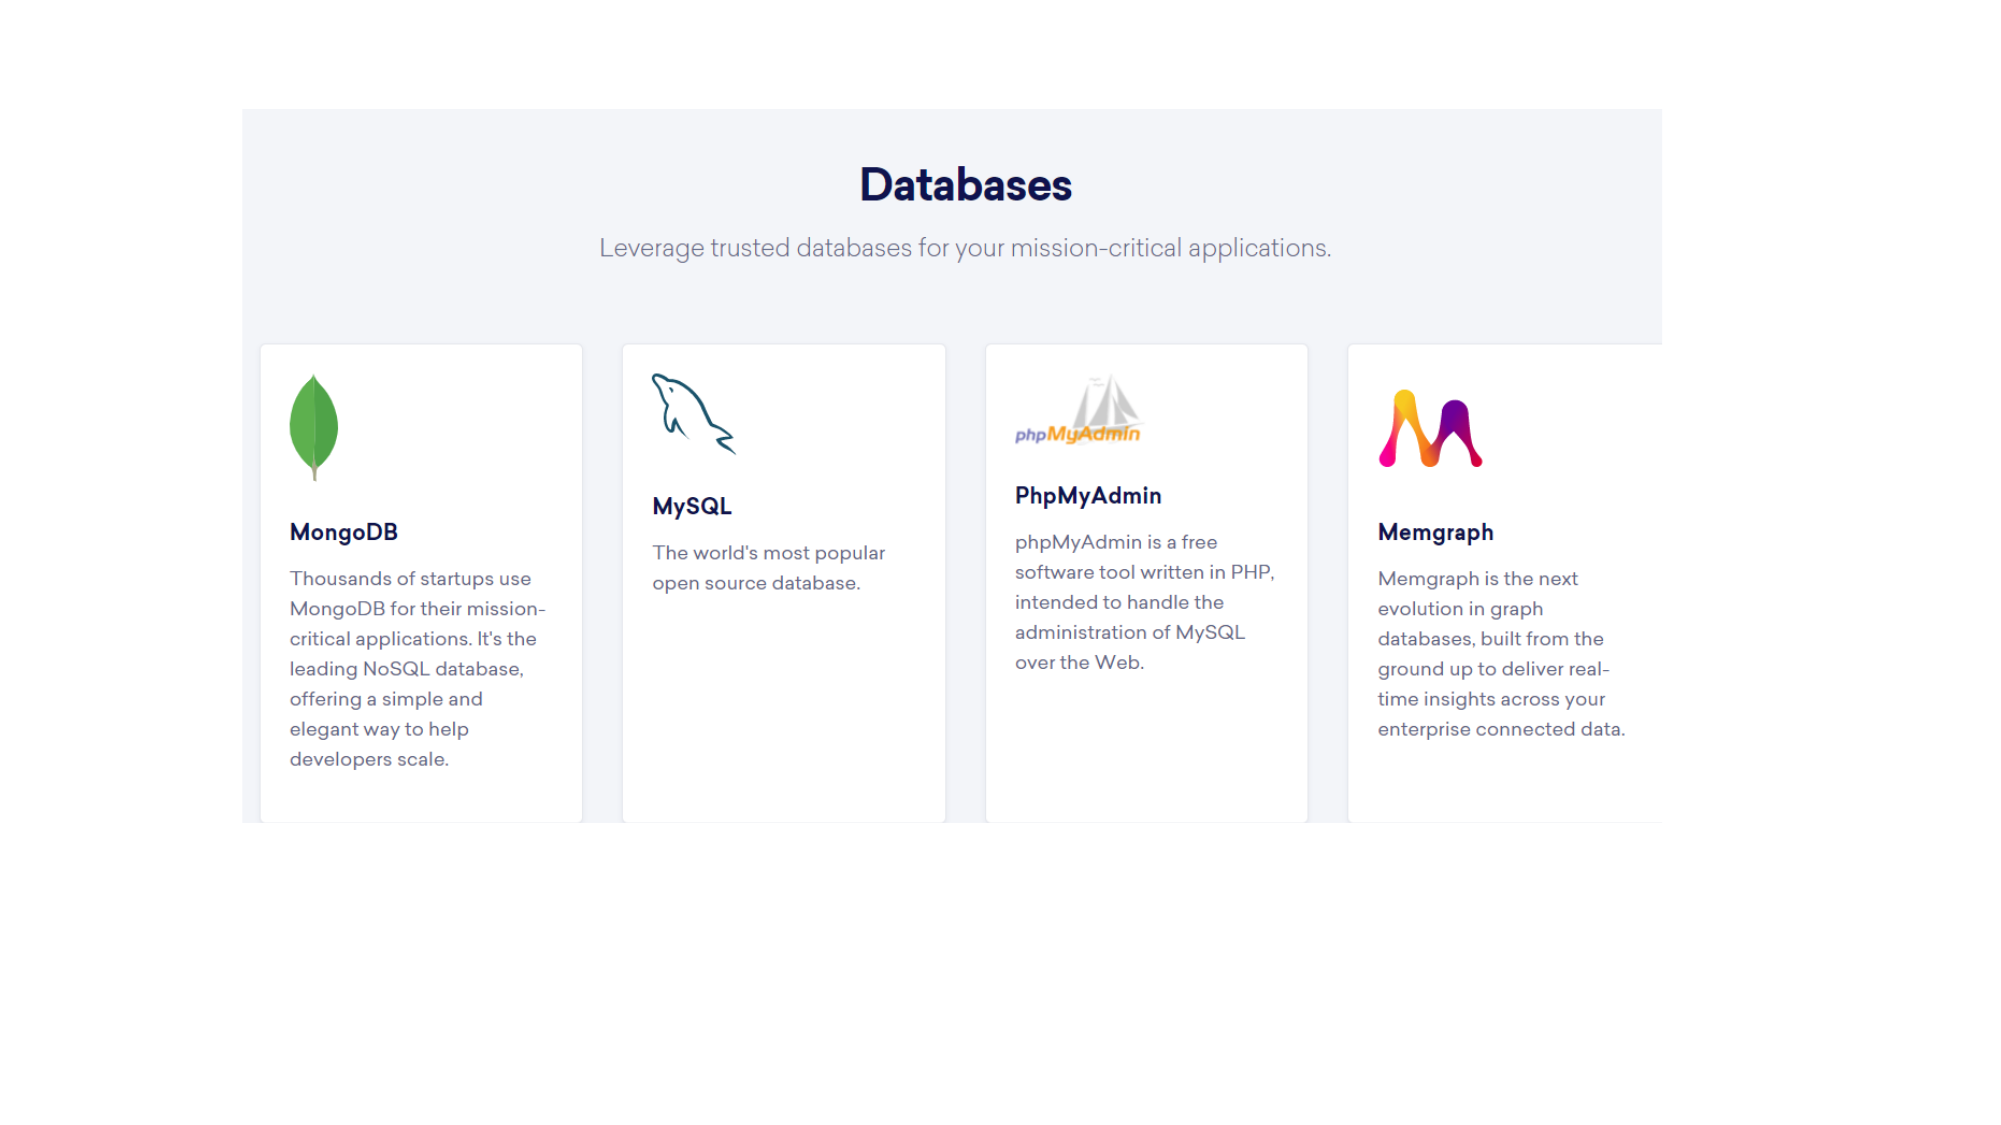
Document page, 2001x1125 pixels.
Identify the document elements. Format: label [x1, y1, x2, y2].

list [242, 108, 1663, 823]
